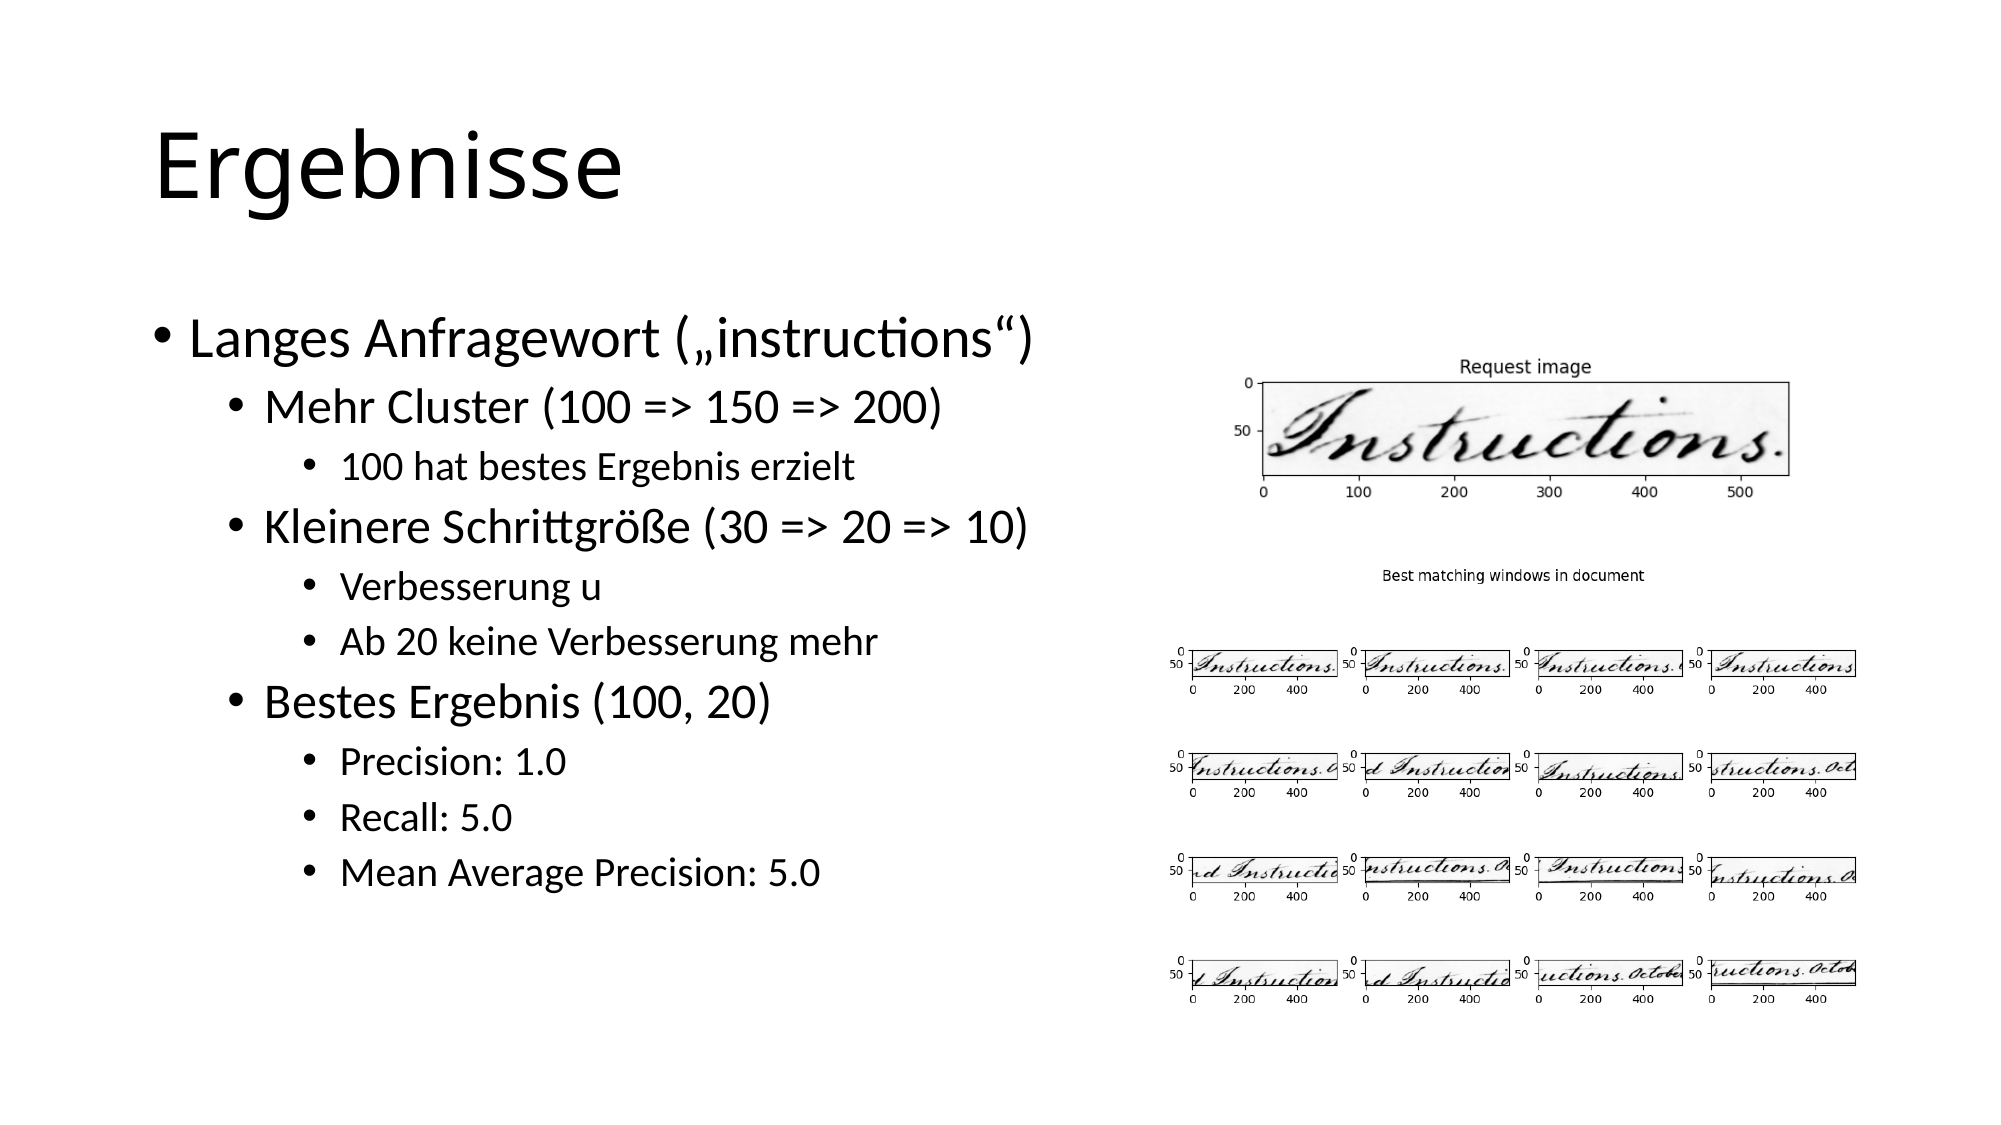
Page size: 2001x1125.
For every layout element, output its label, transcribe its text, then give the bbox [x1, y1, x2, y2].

title Ergebnisse [137, 59, 1863, 278]
picture [1159, 560, 1863, 1014]
picture [1223, 348, 1799, 511]
list Langes Anfragewort („instructions“) Mehr Cluster (100 => 150 => 200) 100 hat bestes Ergebnis erzielt Kleinere Schrittgröße (30 => 20 => 10) Verbesserung u Ab 20 keine Verbesserung mehr Bestes Ergebnis (100, 20) Precision: 1.0 Recall: 5.0 Mean Average Precision: 5.0 [137, 299, 1863, 1014]
